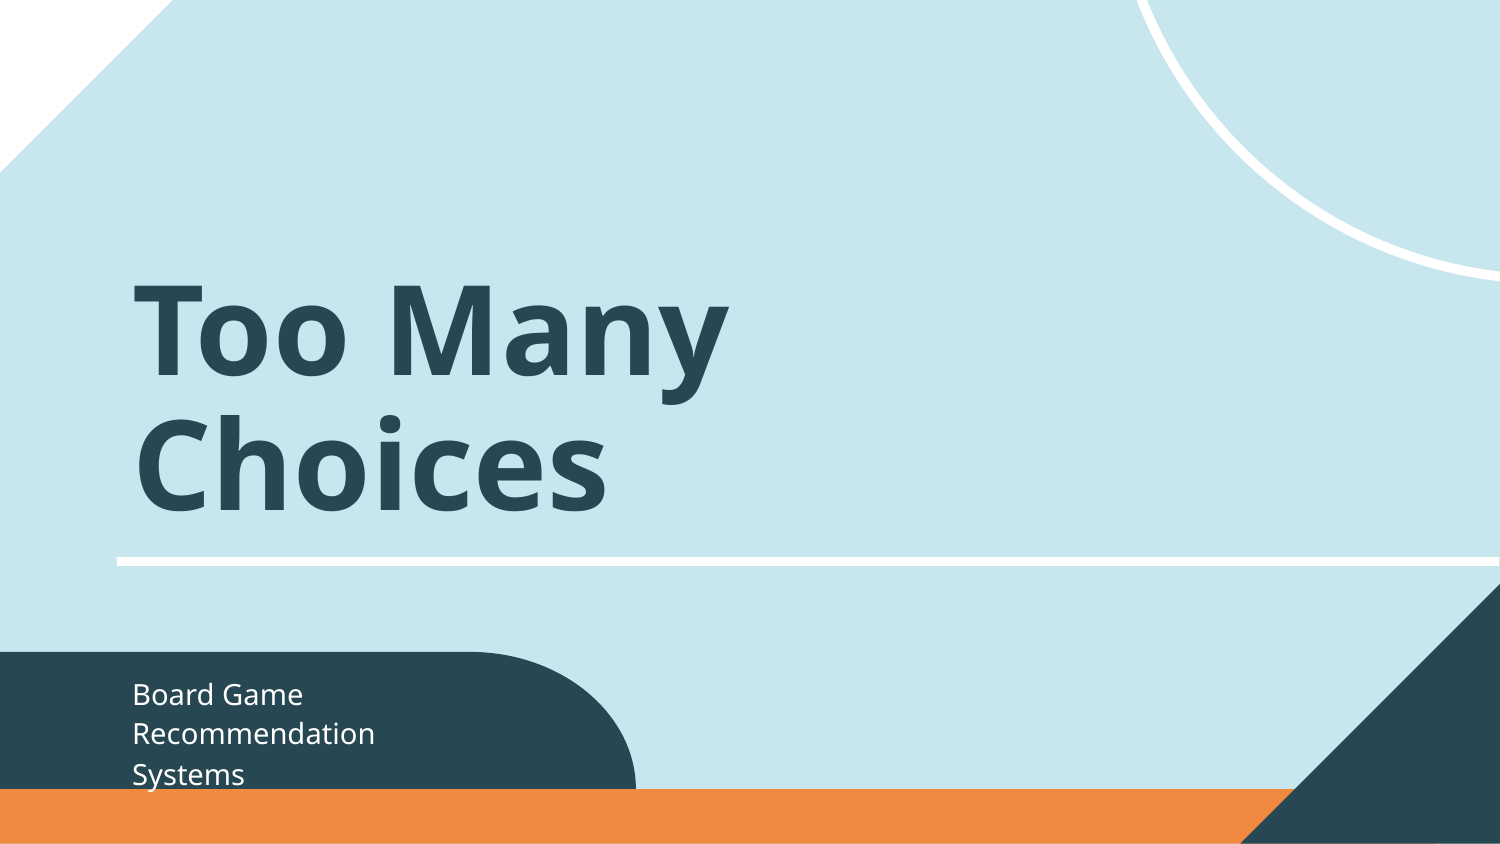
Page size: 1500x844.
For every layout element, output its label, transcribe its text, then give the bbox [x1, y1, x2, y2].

subtitle Board Game Recommendation Systems [116, 655, 489, 786]
title Too Many Choices [116, 216, 865, 553]
